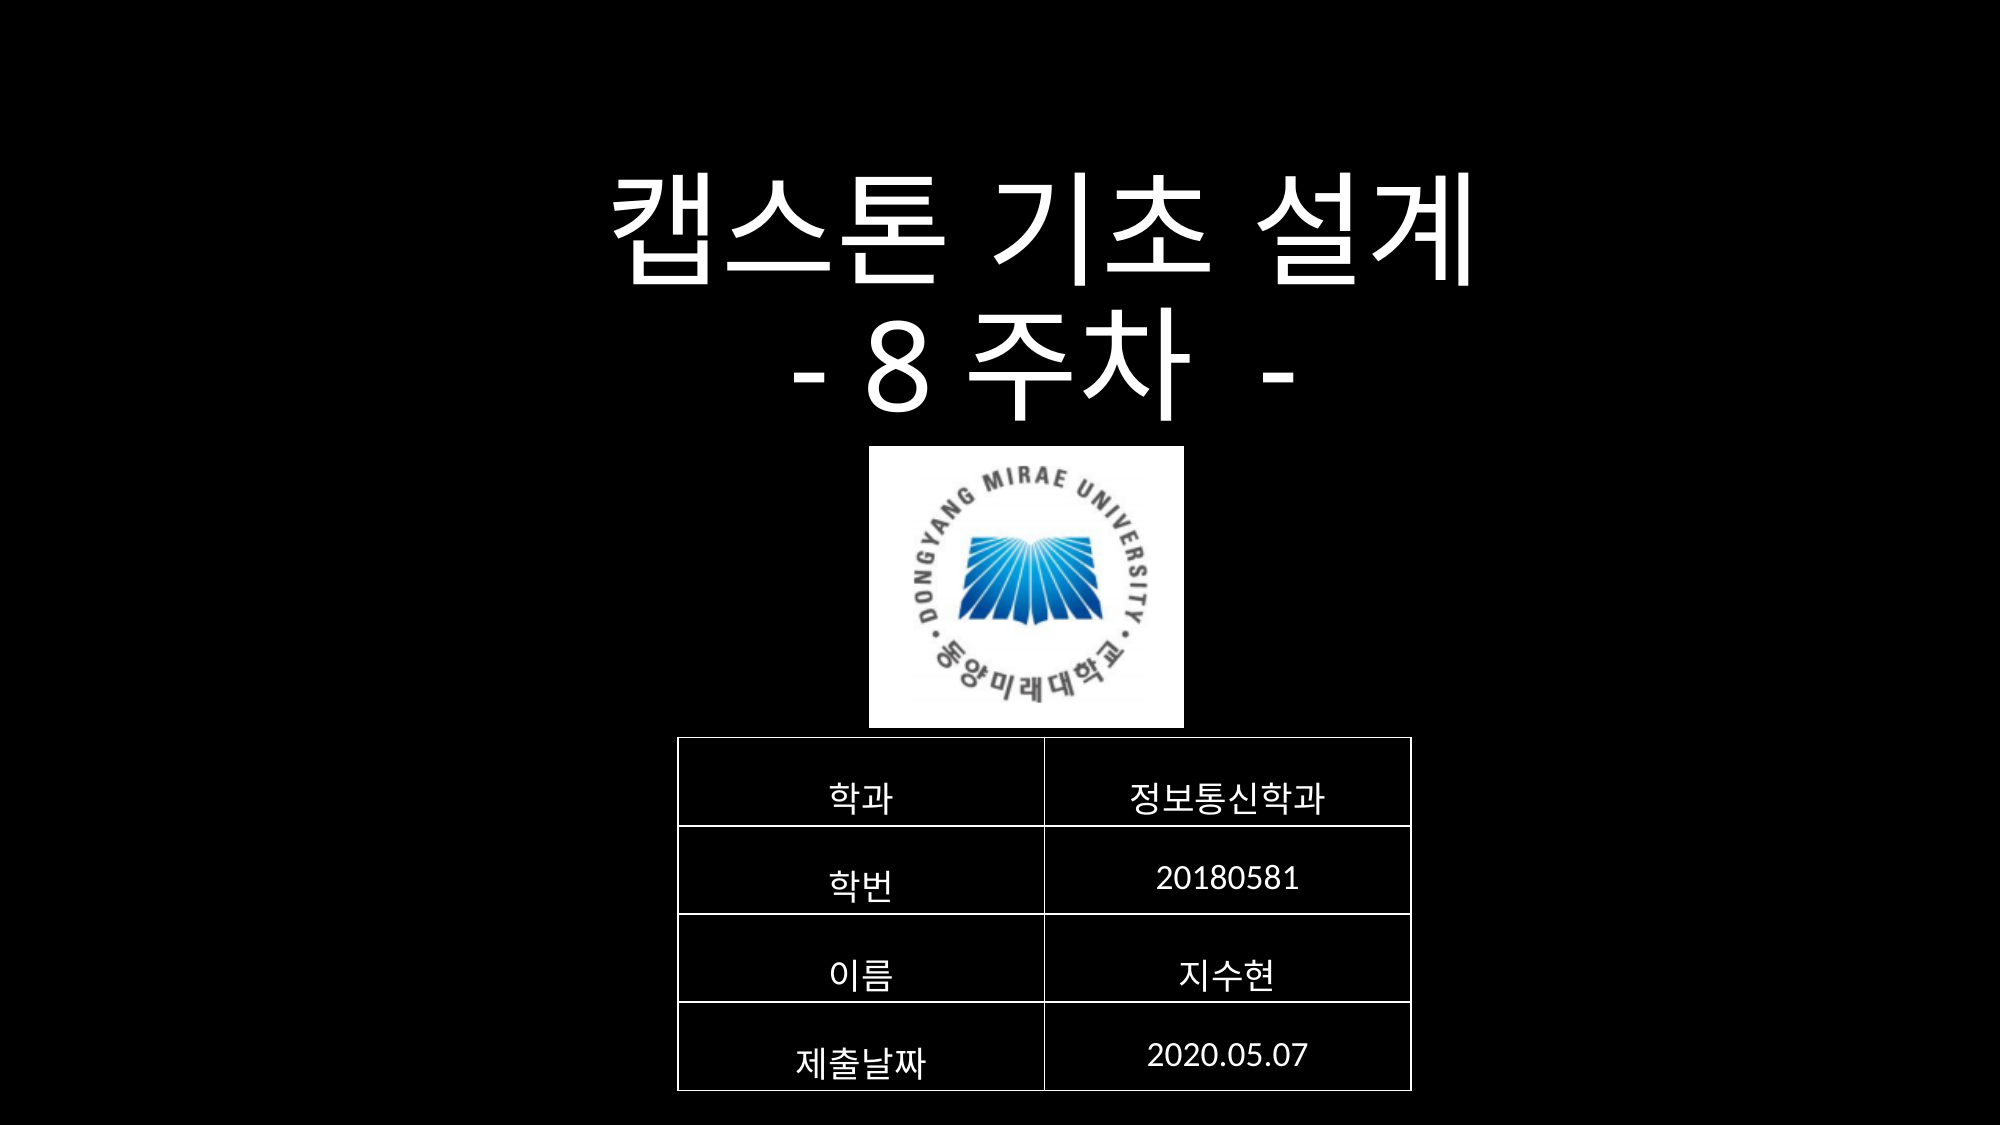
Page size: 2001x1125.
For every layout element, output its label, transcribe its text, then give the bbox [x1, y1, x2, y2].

text_box [516, 250, 2000, 326]
table_cell 제출날짜 [679, 1003, 1044, 1090]
table_cell 이름 [679, 915, 1044, 1001]
picture [869, 446, 1184, 728]
table_header 학과 [679, 738, 1044, 825]
table_cell 2020.05.07 [1045, 1003, 1410, 1090]
table_header 정보통신학과 [1045, 738, 1410, 825]
title 캡스톤 기초 설계 - 8주차 - [294, 54, 1795, 447]
table_cell 20180581 [1045, 827, 1410, 913]
table_cell 지수현 [1045, 915, 1410, 1001]
table_cell 학번 [679, 827, 1044, 913]
